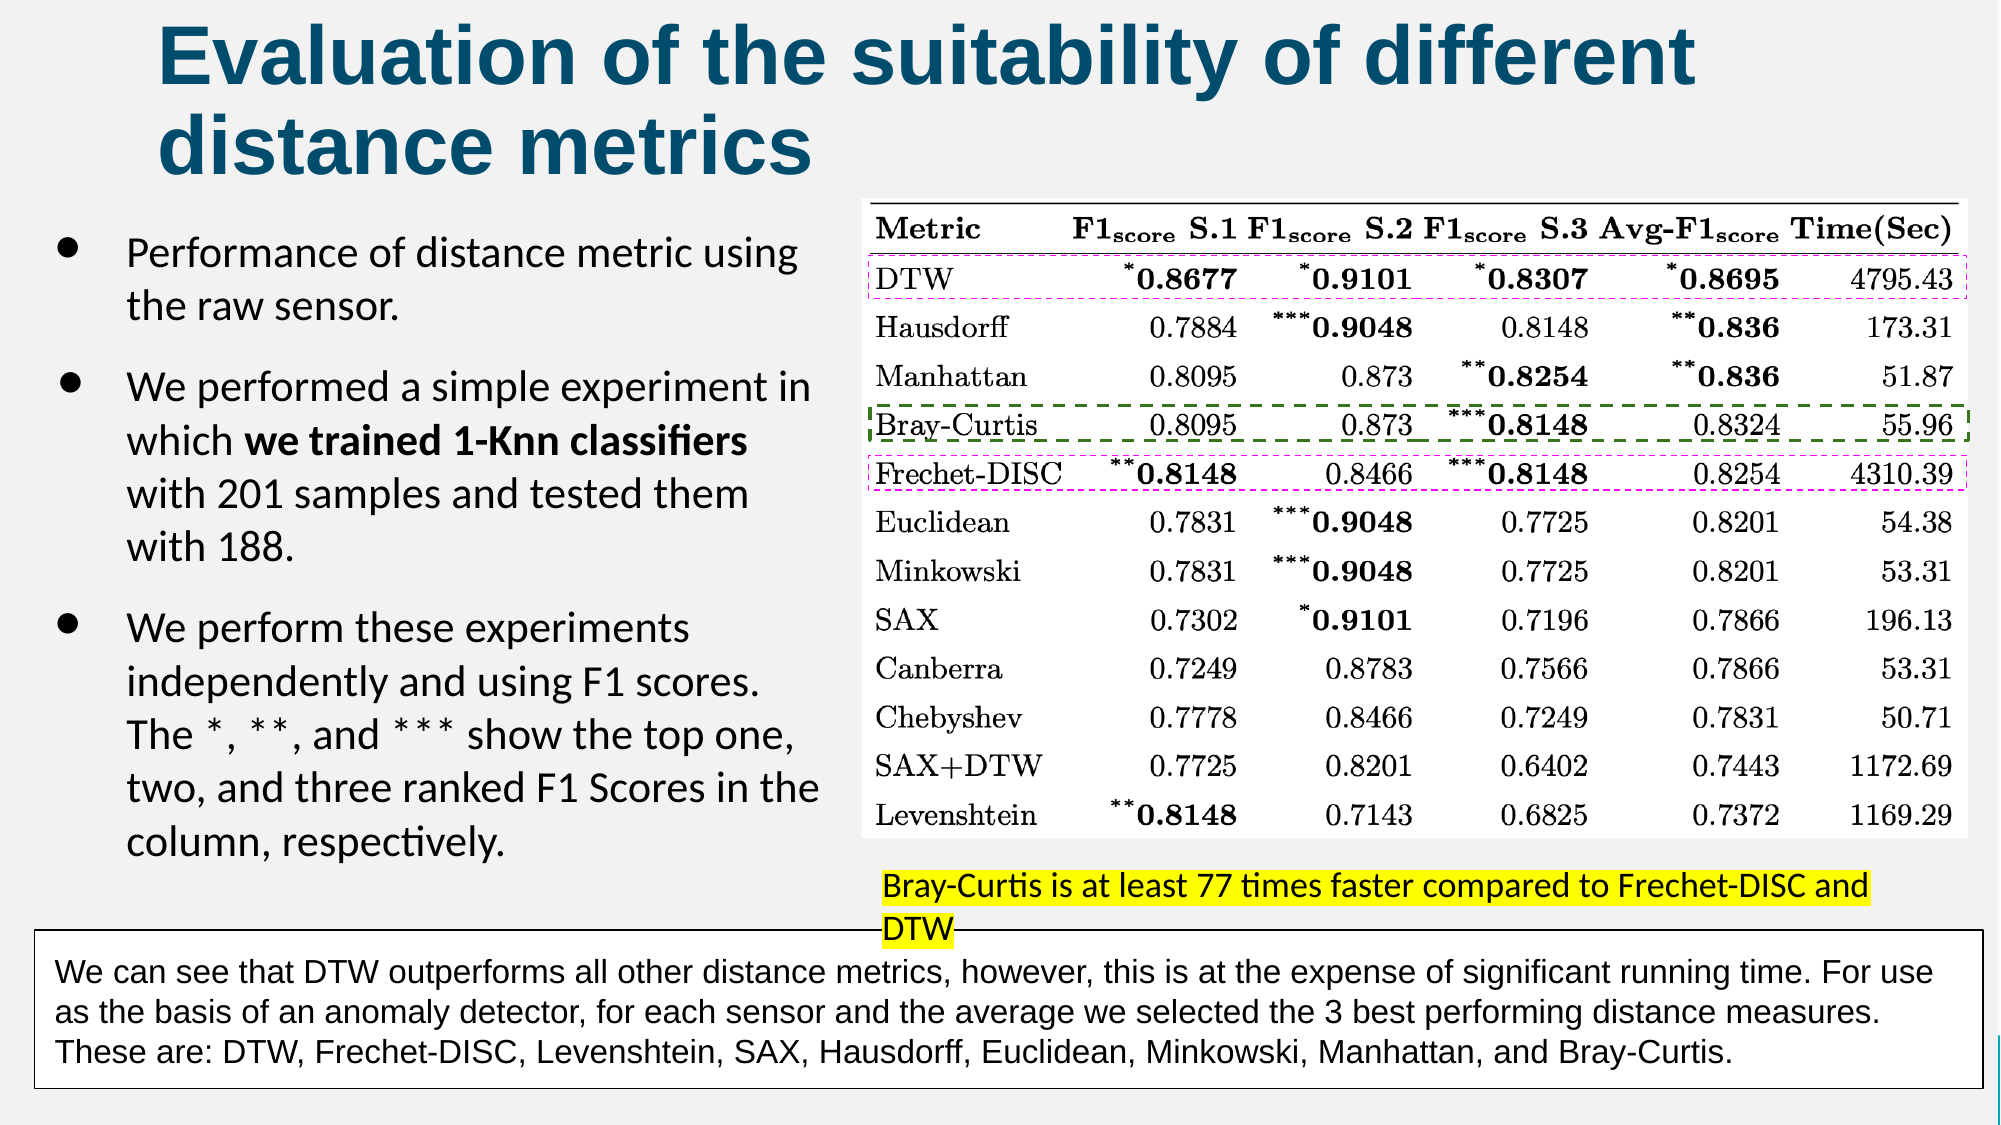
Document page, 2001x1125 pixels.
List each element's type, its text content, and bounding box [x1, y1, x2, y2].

title Evaluation of the suitability of different distance metrics [137, 23, 1946, 182]
text_box Bray-Curtis is at least 77 times faster compared to Frechet-DISC and DTW [862, 840, 1969, 925]
picture [861, 198, 1969, 838]
text_box Performance of distance metric using the raw sensor. We performed a simple experiment in which we trained 1-Knn classifiers with 201 samples and tested them with 188. We perform these experiments independently and using F1 scores. The *, **, and *** show the top one, two, and three ranked F1 Scores in the column, respectively. [0, 196, 862, 896]
text_box [0, 0, 1998, 1125]
text_box We can see that DTW outperforms all other distance metrics, however, this is at the expense of significant running time. For use as the basis of an anomaly detector, for each sensor and the average we selected the 3 best performing distance measures. These are: DTW, Frechet-DISC, Levenshtein, SAX, Hausdorff, Euclidean, Minkowski, Manhattan, and Bray-Curtis. [34, 929, 1984, 1089]
